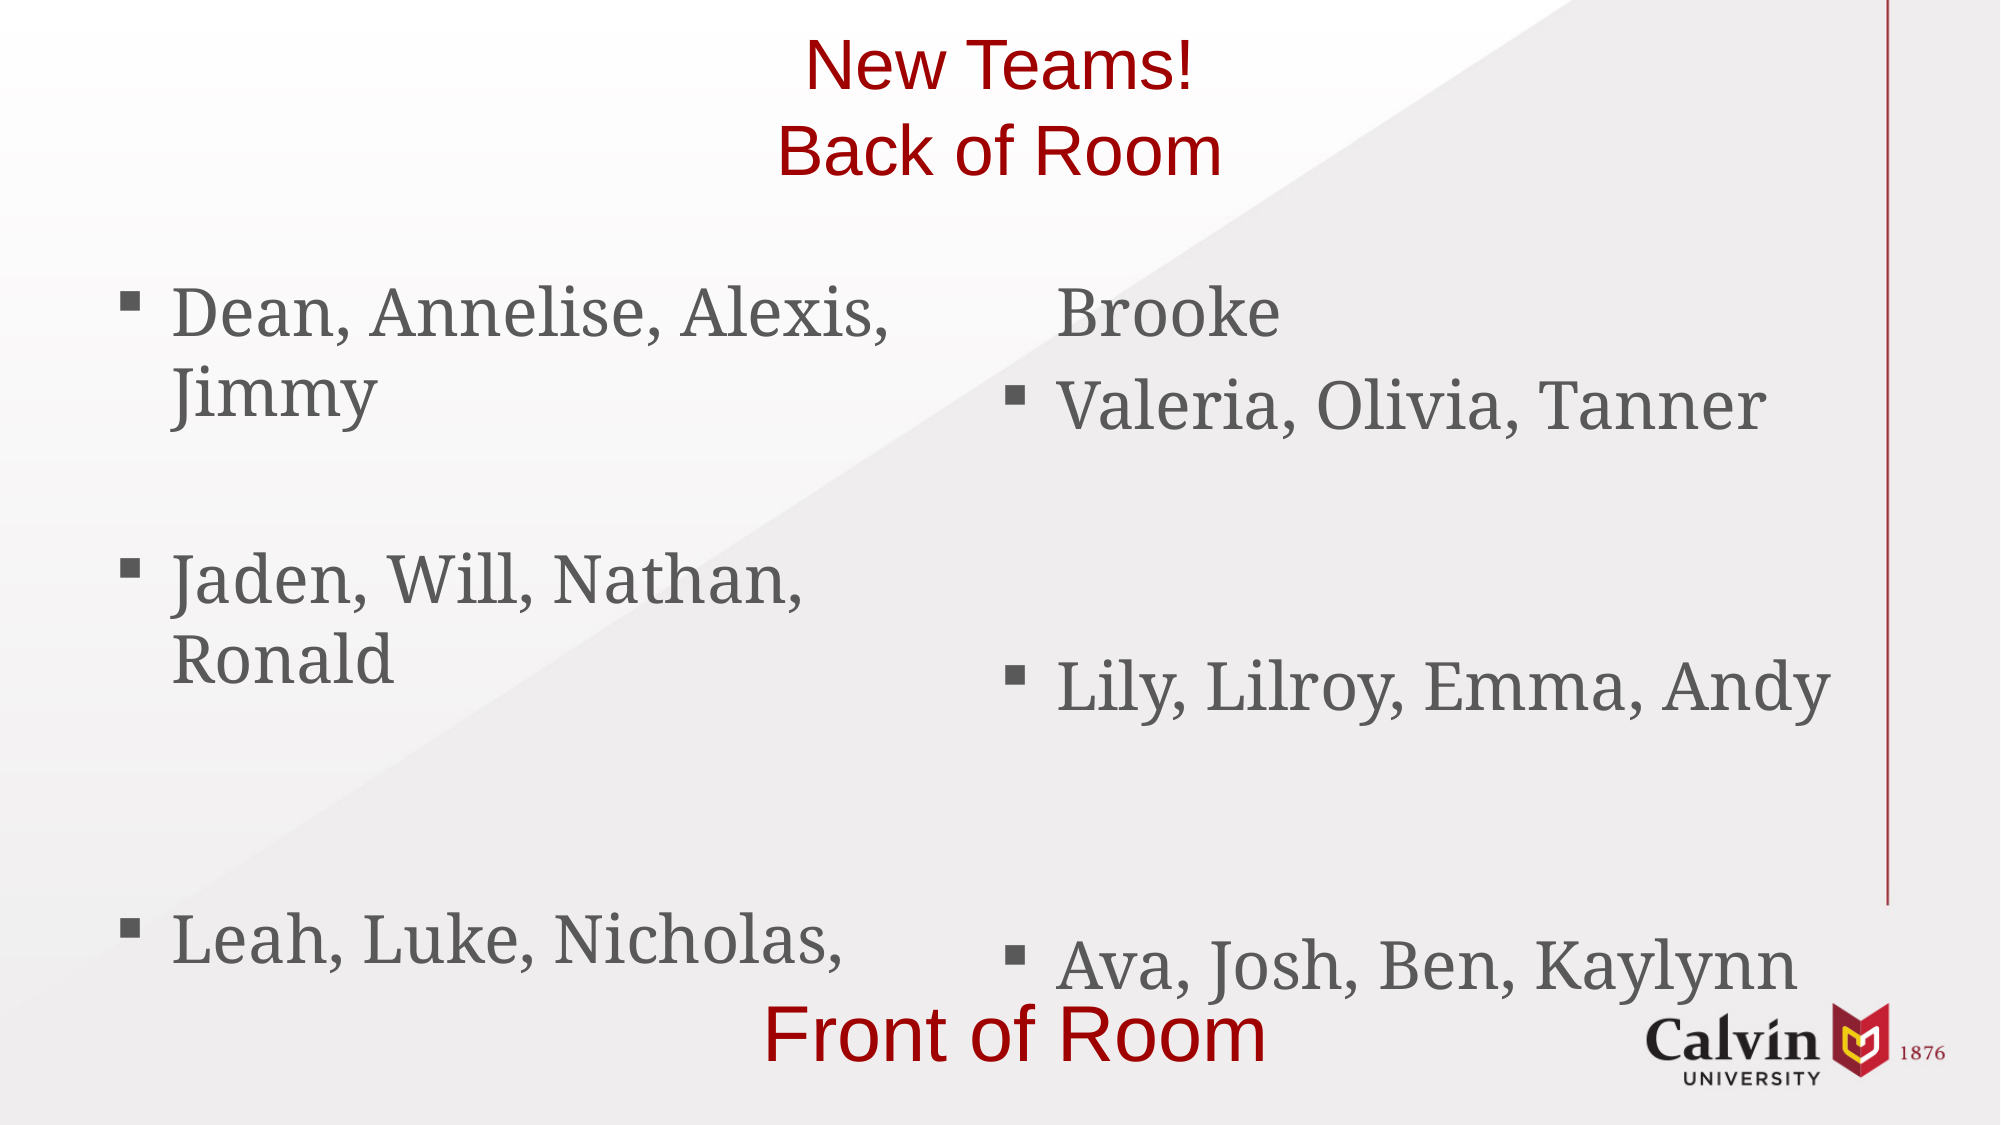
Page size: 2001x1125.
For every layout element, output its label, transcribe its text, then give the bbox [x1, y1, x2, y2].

picture [0, 0, 2001, 1125]
list Dean, Annelise, Alexis, Jimmy Jaden, Will, Nathan, Ronald Leah, Luke, Nicholas, Brooke Valeria, Olivia, Tanner Lily, Lilroy, Emma, Andy Ava, Josh, Ben, Kaylynn [99, 262, 1900, 1005]
text_box Front of Room [115, 936, 1916, 1124]
title New Teams! Back of Room [99, 10, 1900, 198]
